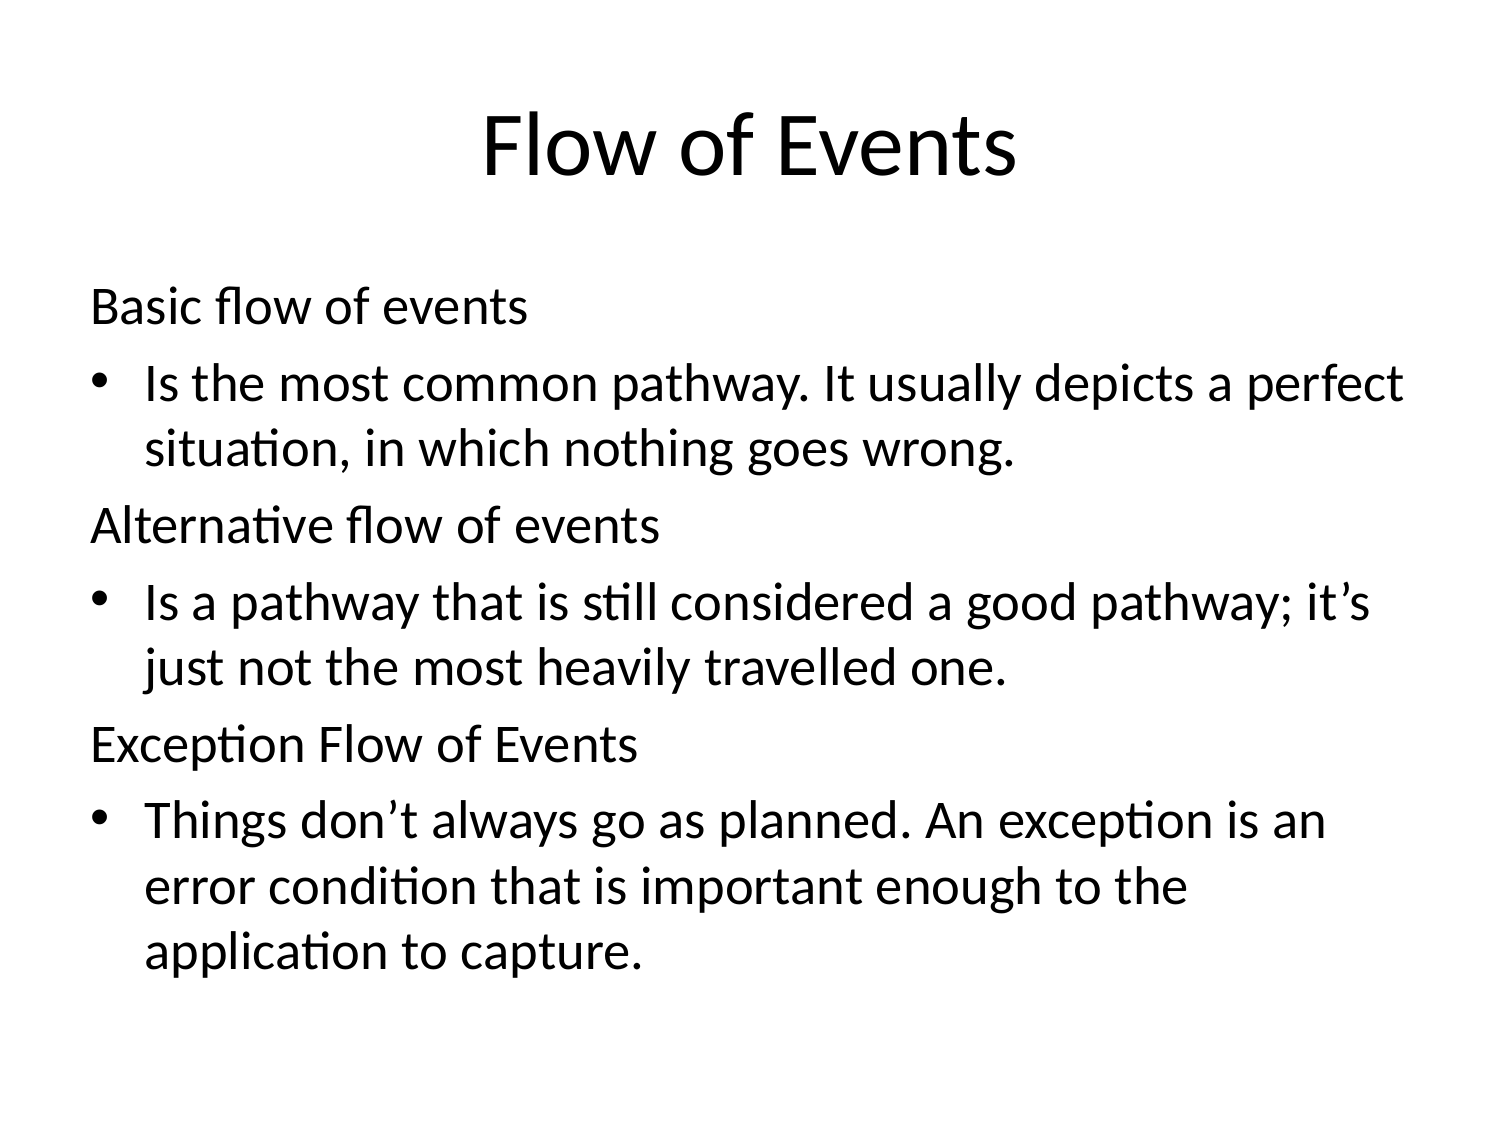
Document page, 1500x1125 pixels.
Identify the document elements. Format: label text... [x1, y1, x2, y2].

list Basic flow of events Is the most common pathway. It usually depicts a perfect situation, in which nothing goes wrong. Alternative flow of events Is a pathway that is still considered a good pathway; it’s just not the most heavily travelled one. Exception Flow of Events Things don’t always go as planned. An exception is an error condition that is important enough to the application to capture. [75, 262, 1425, 1005]
title Flow of Events [75, 45, 1425, 233]
